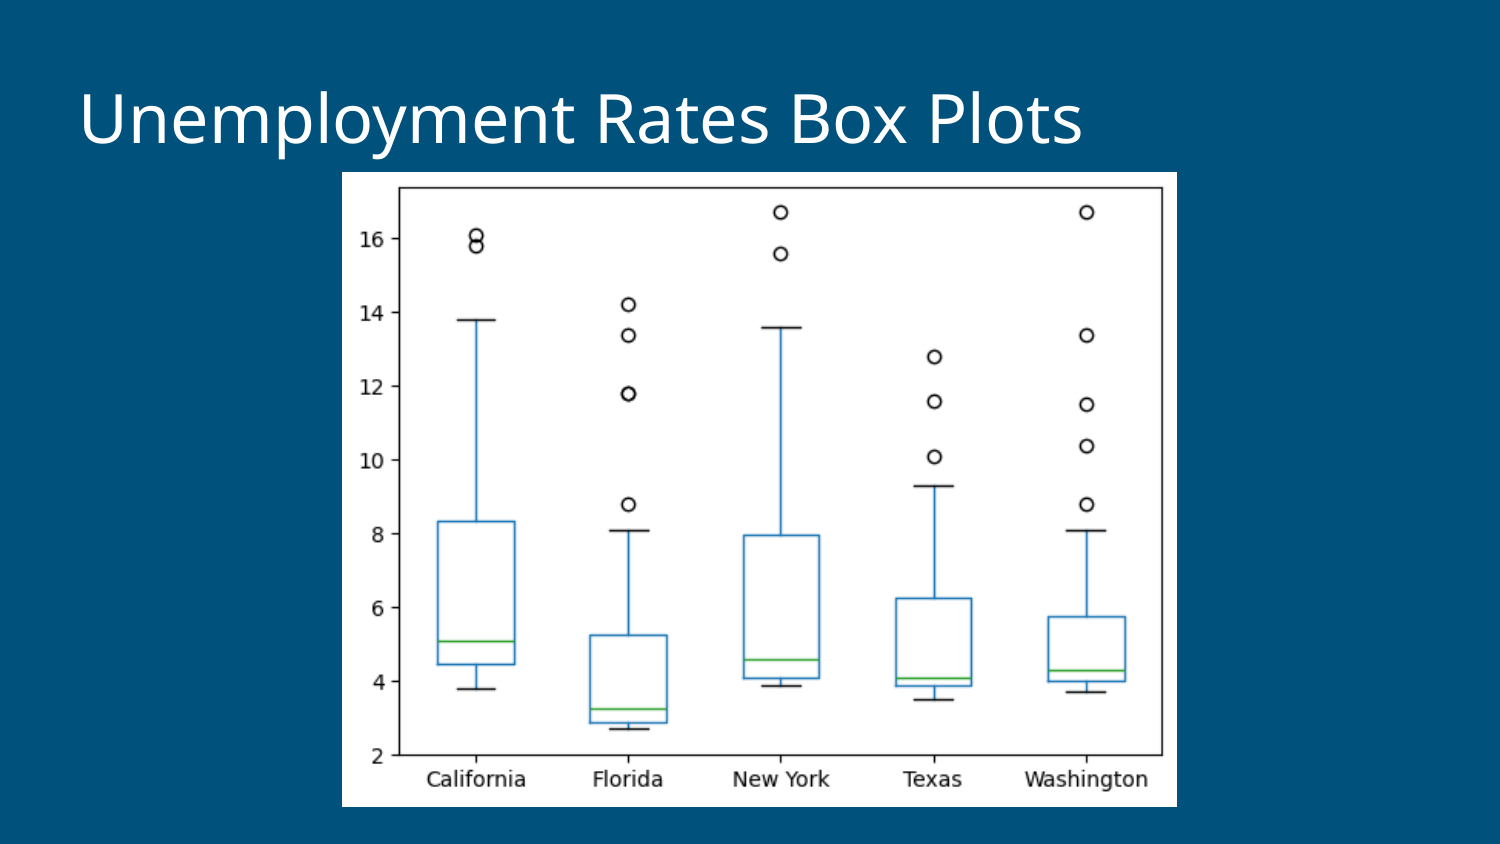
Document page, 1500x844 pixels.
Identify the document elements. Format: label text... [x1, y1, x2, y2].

title Unemployment Rates Box Plots [63, 59, 1437, 173]
picture [343, 173, 1176, 806]
